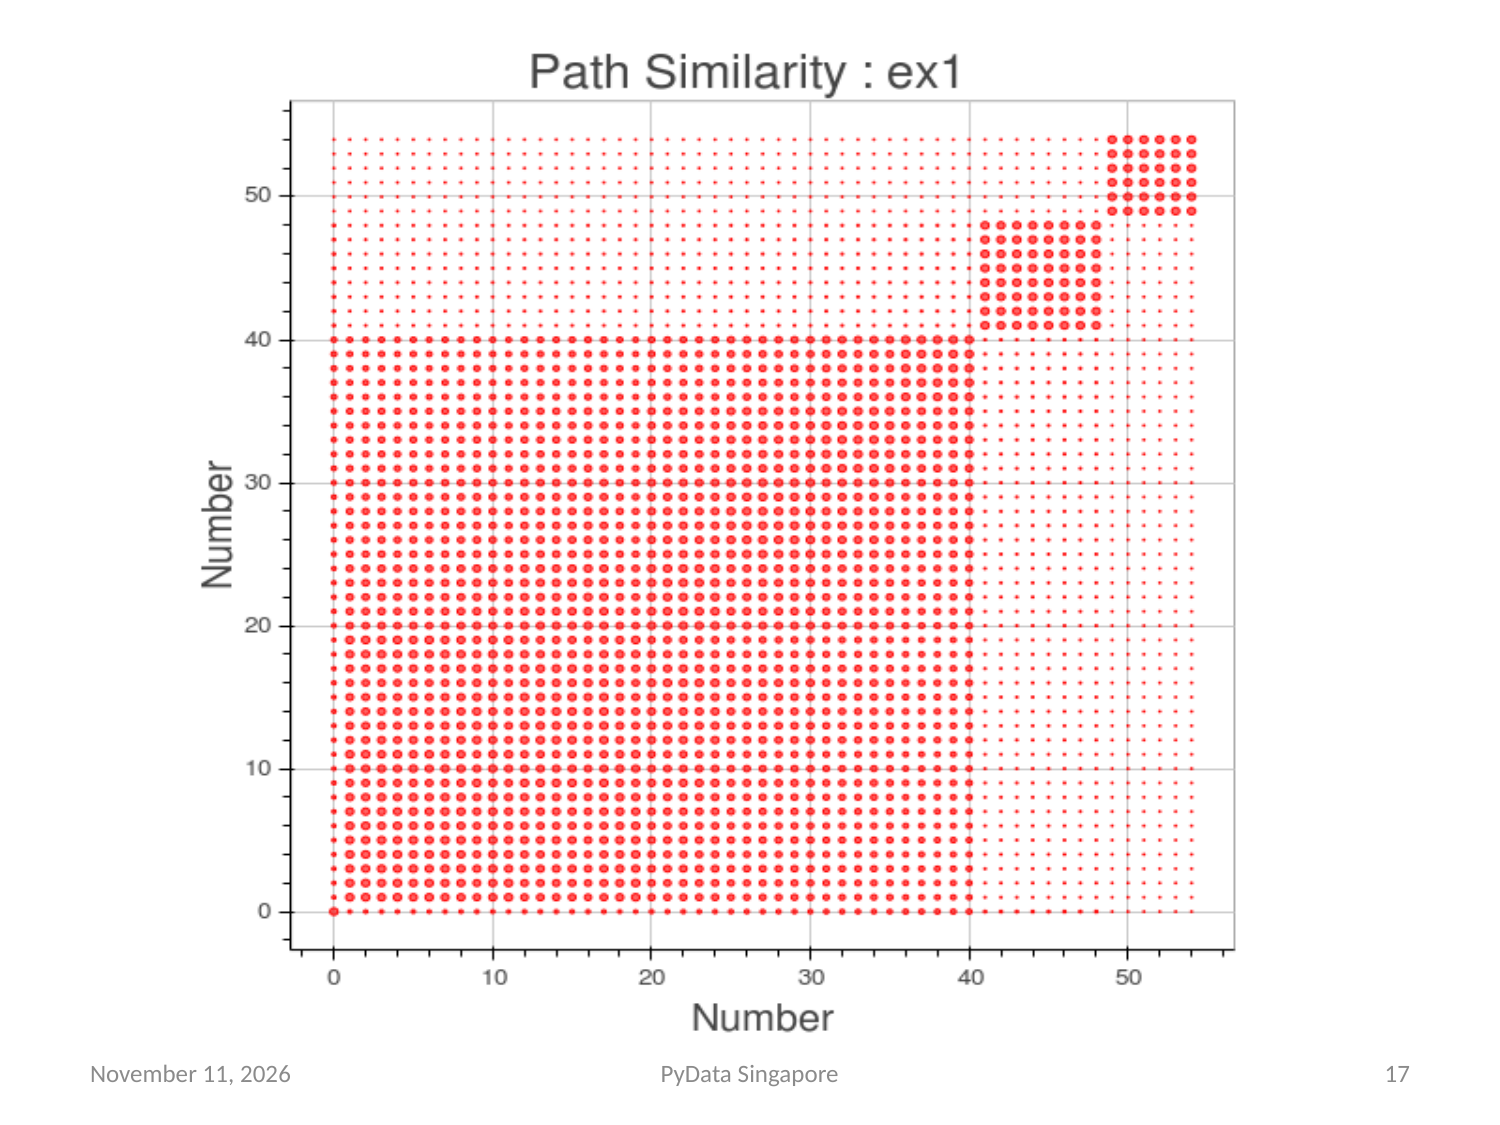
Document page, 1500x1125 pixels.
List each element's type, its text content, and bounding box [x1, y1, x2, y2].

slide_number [75, 1042, 425, 1103]
slide_number 17 [1074, 1042, 1425, 1103]
footer PyData Singapore [512, 1055, 988, 1103]
picture [183, 26, 1309, 1048]
